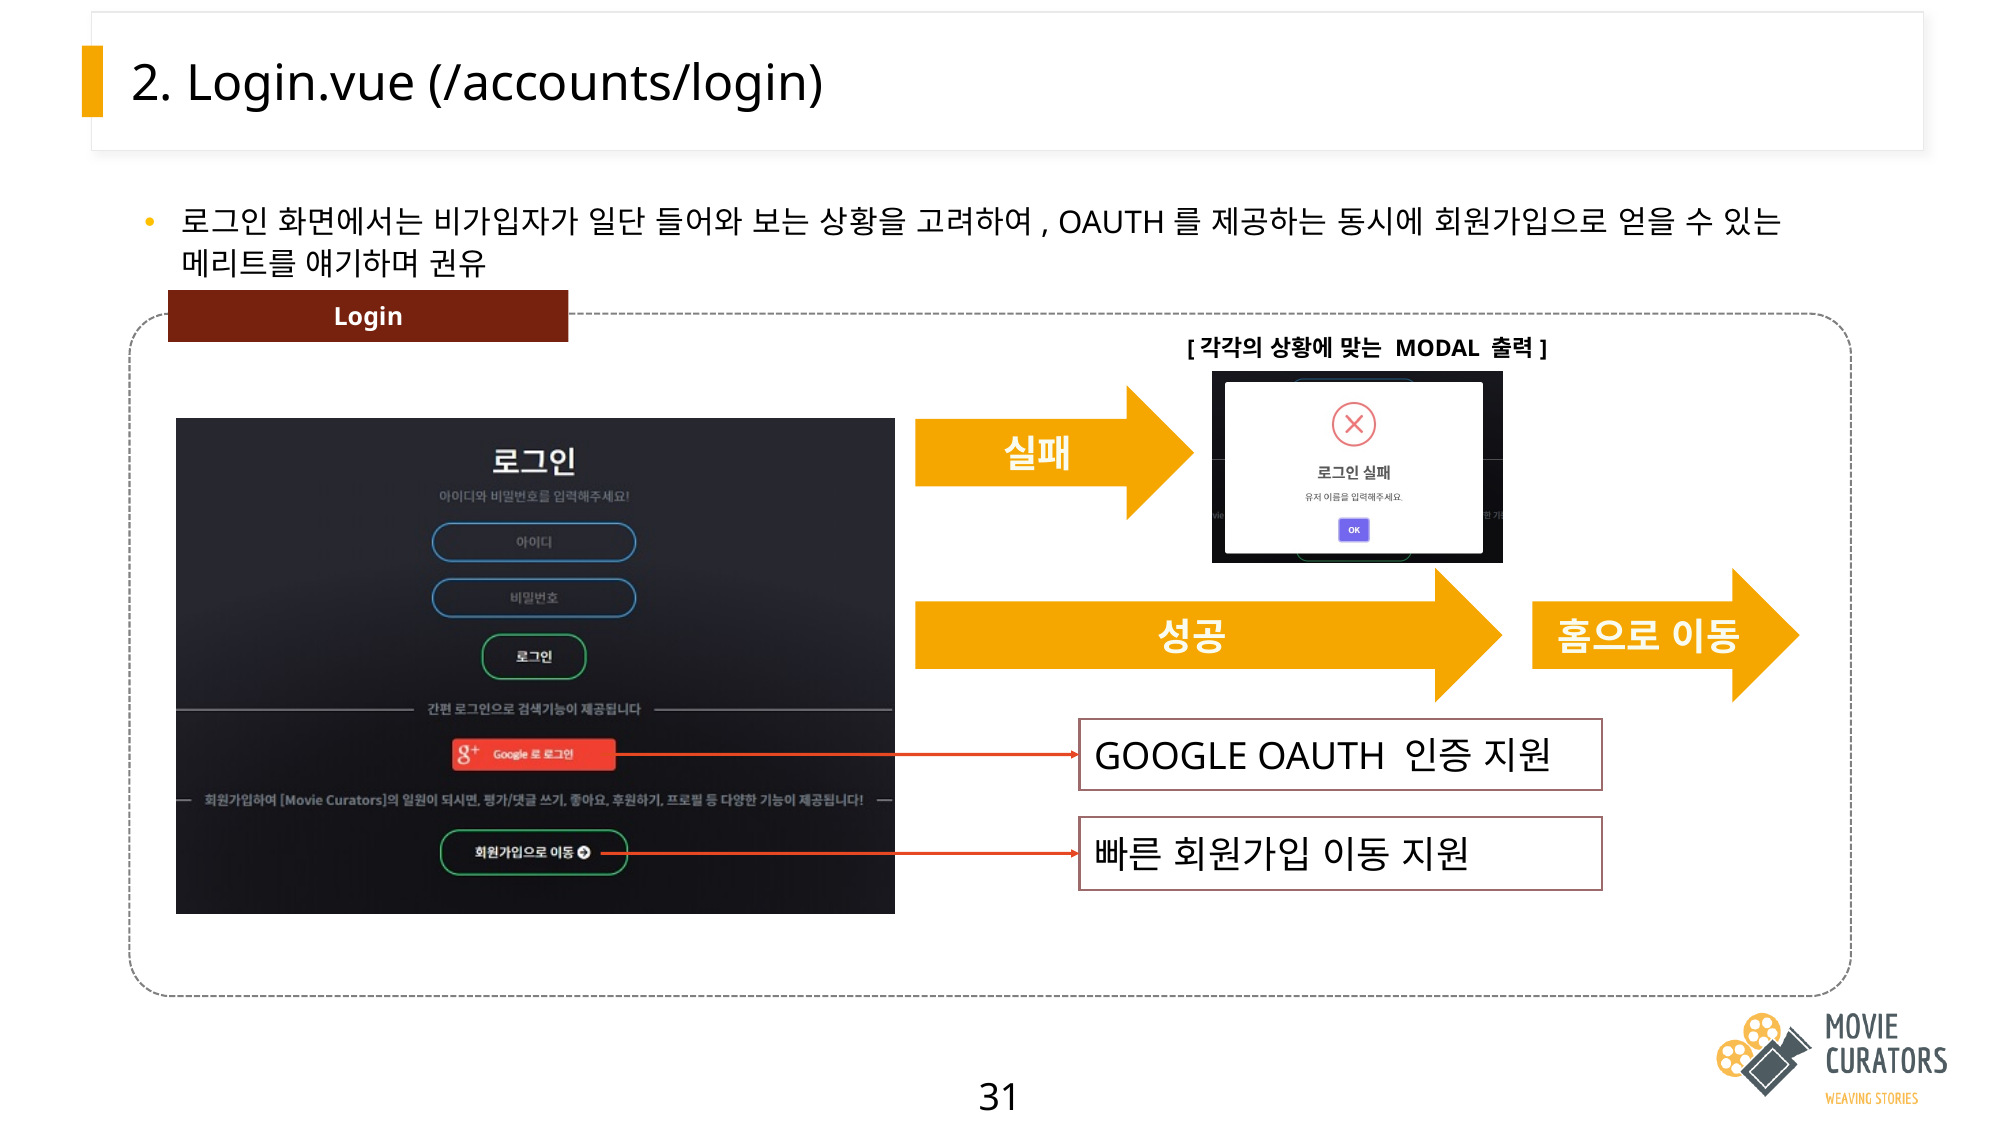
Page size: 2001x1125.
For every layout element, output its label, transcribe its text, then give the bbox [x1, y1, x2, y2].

text_box Login [167, 289, 569, 343]
picture [176, 418, 895, 914]
text_box GOOGLE OAUTH 인증 지원 [1078, 718, 1603, 791]
text_box 홈으로 이동 [1531, 565, 1802, 706]
text_box 성공 [914, 565, 1505, 706]
picture [1712, 1002, 1953, 1113]
text_box 로그인 화면에서는 비가입자가 일단 들어와 보는 상황을 고려하여, OAUTH를 제공하는 동시에 회원가입으로 얻을 수 있는 메리트를 얘기하며 권유 [129, 191, 1797, 343]
title 2. Login.vue (/accounts/login) [116, 24, 1785, 145]
text_box 실패 [914, 382, 1196, 523]
picture [1212, 371, 1503, 563]
text_box [각각의 상황에 맞는 MODAL 출력] [1187, 326, 1797, 397]
text_box 빠른 회원가입 이동 지원 [1078, 816, 1603, 891]
text_box [128, 312, 1852, 998]
slide_number 31 [945, 1066, 1055, 1125]
